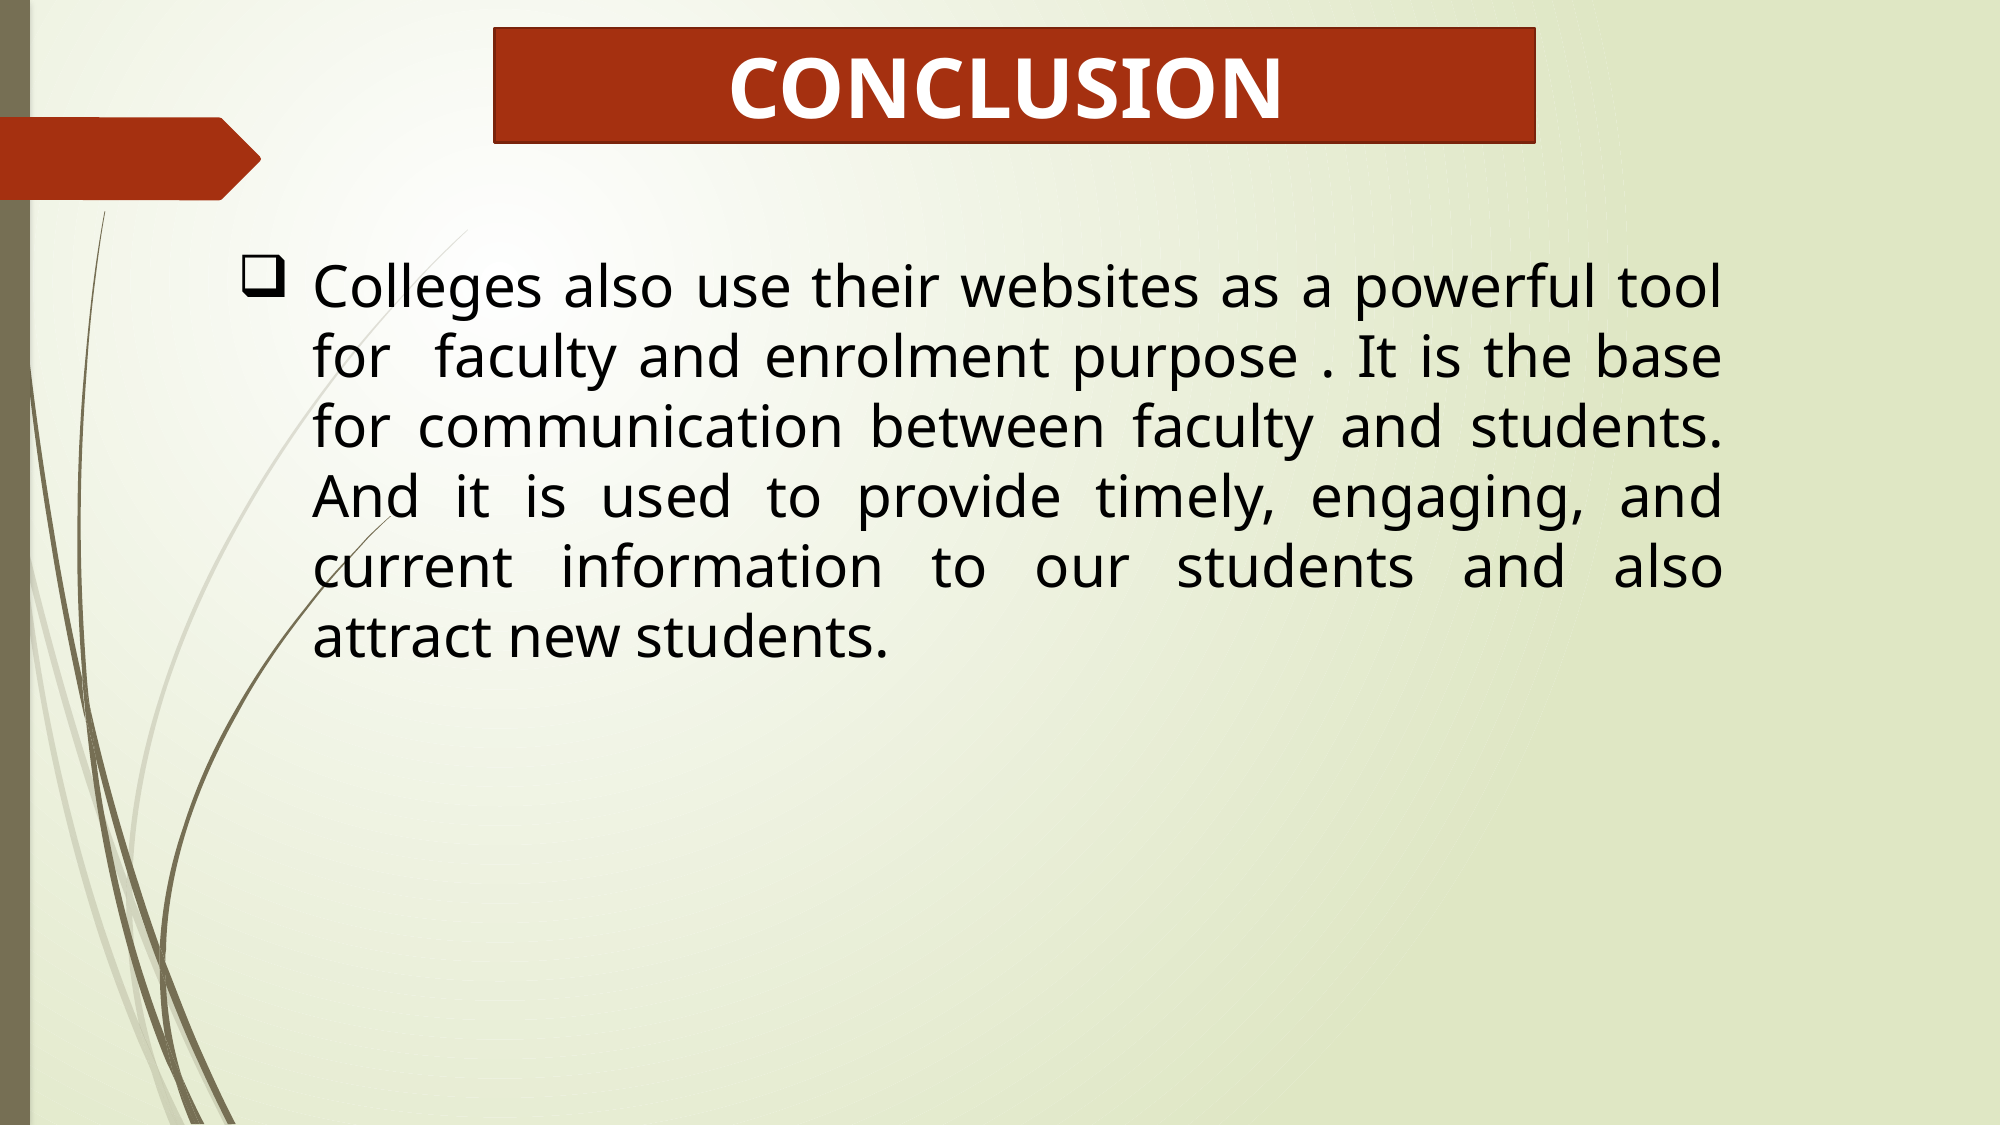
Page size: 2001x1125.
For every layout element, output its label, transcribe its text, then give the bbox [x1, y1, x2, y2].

text_box Colleges also use their websites as a powerful tool for faculty and enrolment purpose . It is the base for communication between faculty and students. And it is used to provide timely, engaging, and current information to our students and also attract new students. [222, 241, 1739, 816]
text_box CONCLUSION [493, 27, 1536, 144]
